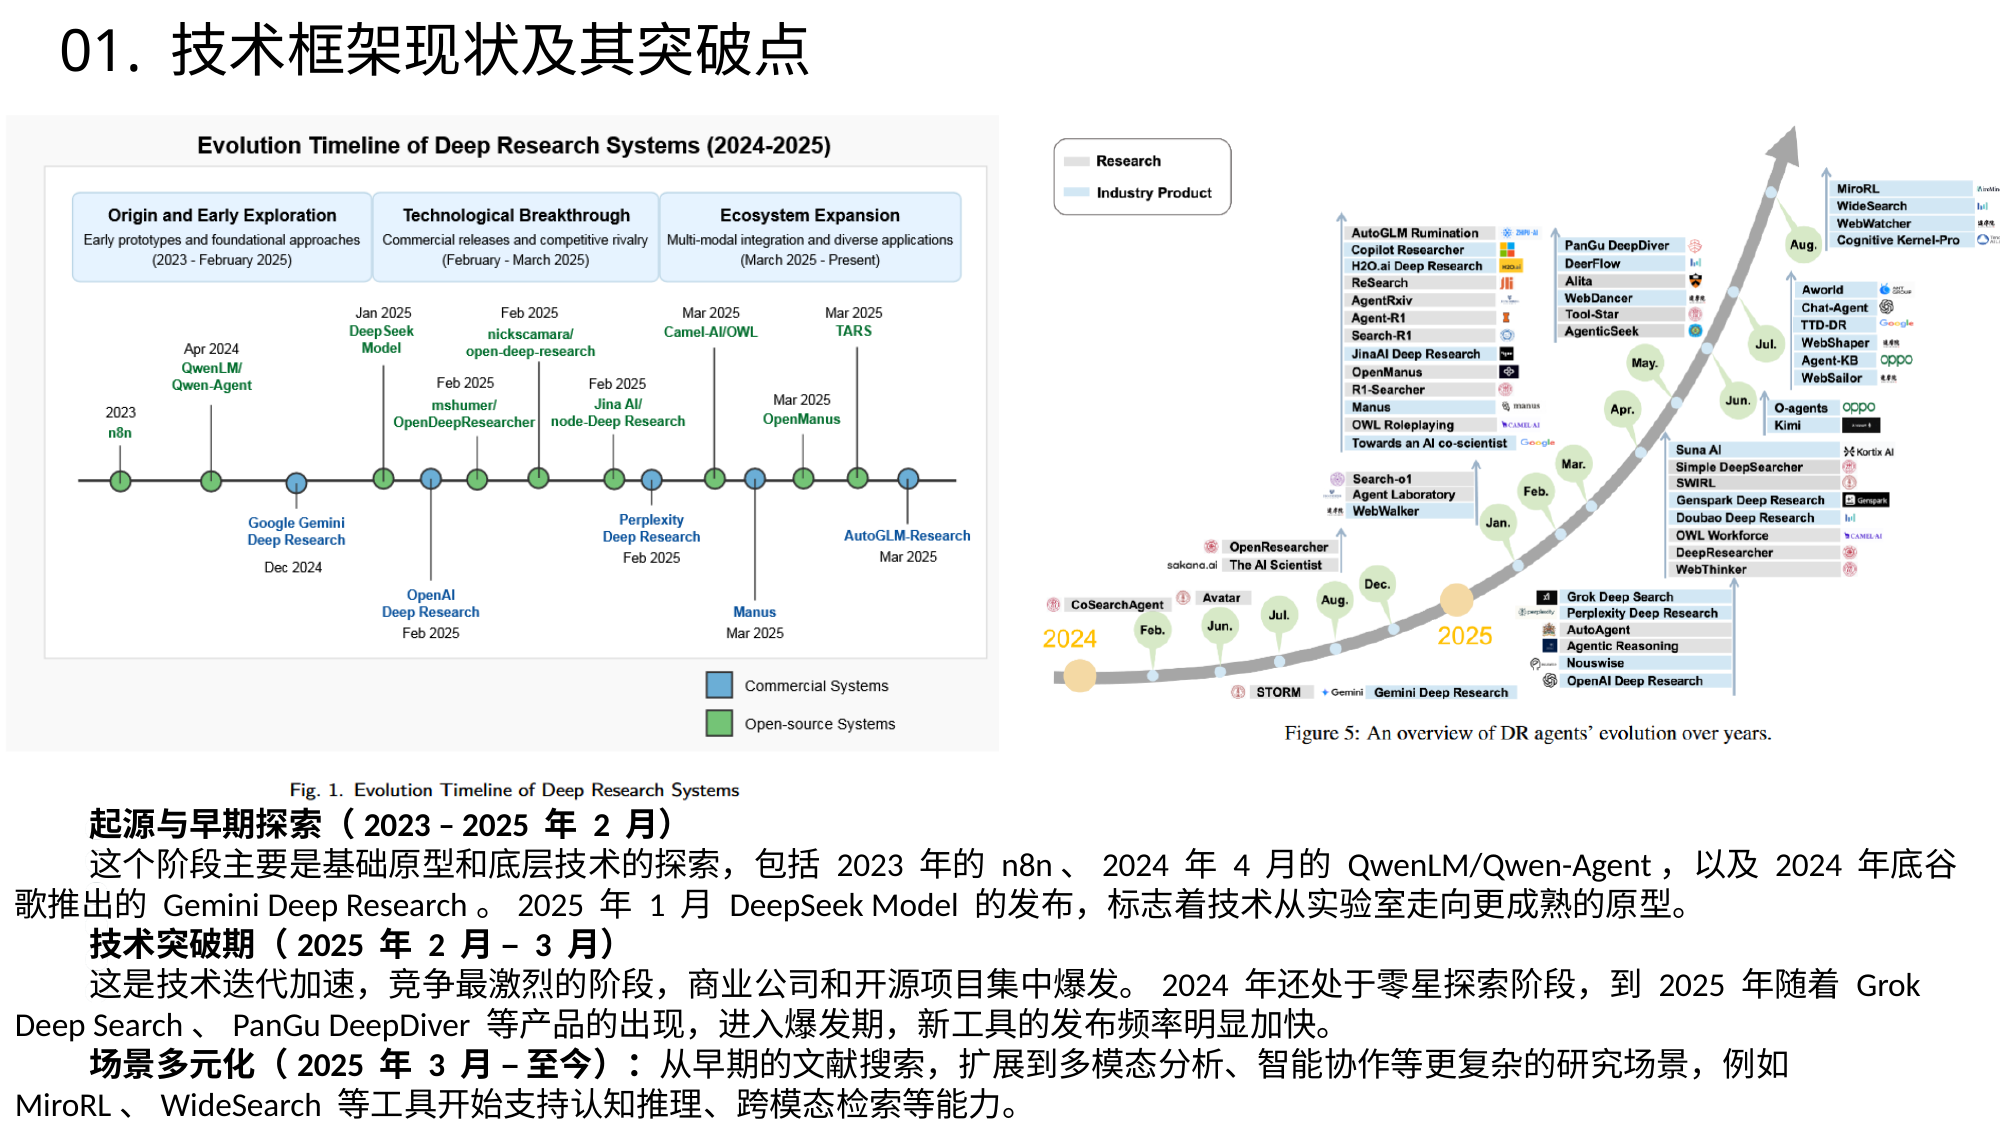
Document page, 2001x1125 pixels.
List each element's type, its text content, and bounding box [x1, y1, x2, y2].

picture [0, 94, 2000, 1003]
text_box 01. 技术框架现状及其突破点 [44, 5, 942, 110]
text_box 起源与早期探索（2023 – 2025 年 2 月） 这个阶段主要是基础原型和底层技术的探索，包括 2023 年的 n8n、2024 年 4 月的 QwenLM/Qwen-Agent，以及 2024 年底谷歌推出的 Gemini Deep Research。2025 年 1 月 DeepSeek Model 的发布，标志着技术从实验室走向更成熟的原型。 技术突破期（2025 年 2 月 – 3 月） 这是技术迭代加速，竞争最激烈的阶段，商业公司和开源项目集中爆发。2024 年还处于零星探索阶段，到 2025 年随着 Grok Deep Search、PanGu DeepDiver 等产品的出现，进入爆发期，新工具的发布频率明显加快。 场景多元化（2025 年 3 月 – 至今）：从早期的文献搜索，扩展到多模态分析、智能协作等更复杂的研究场景，例如 MiroRL、WideSearch 等工具开始支持认知推理、跨模态检索等能力。 [0, 796, 2000, 1103]
